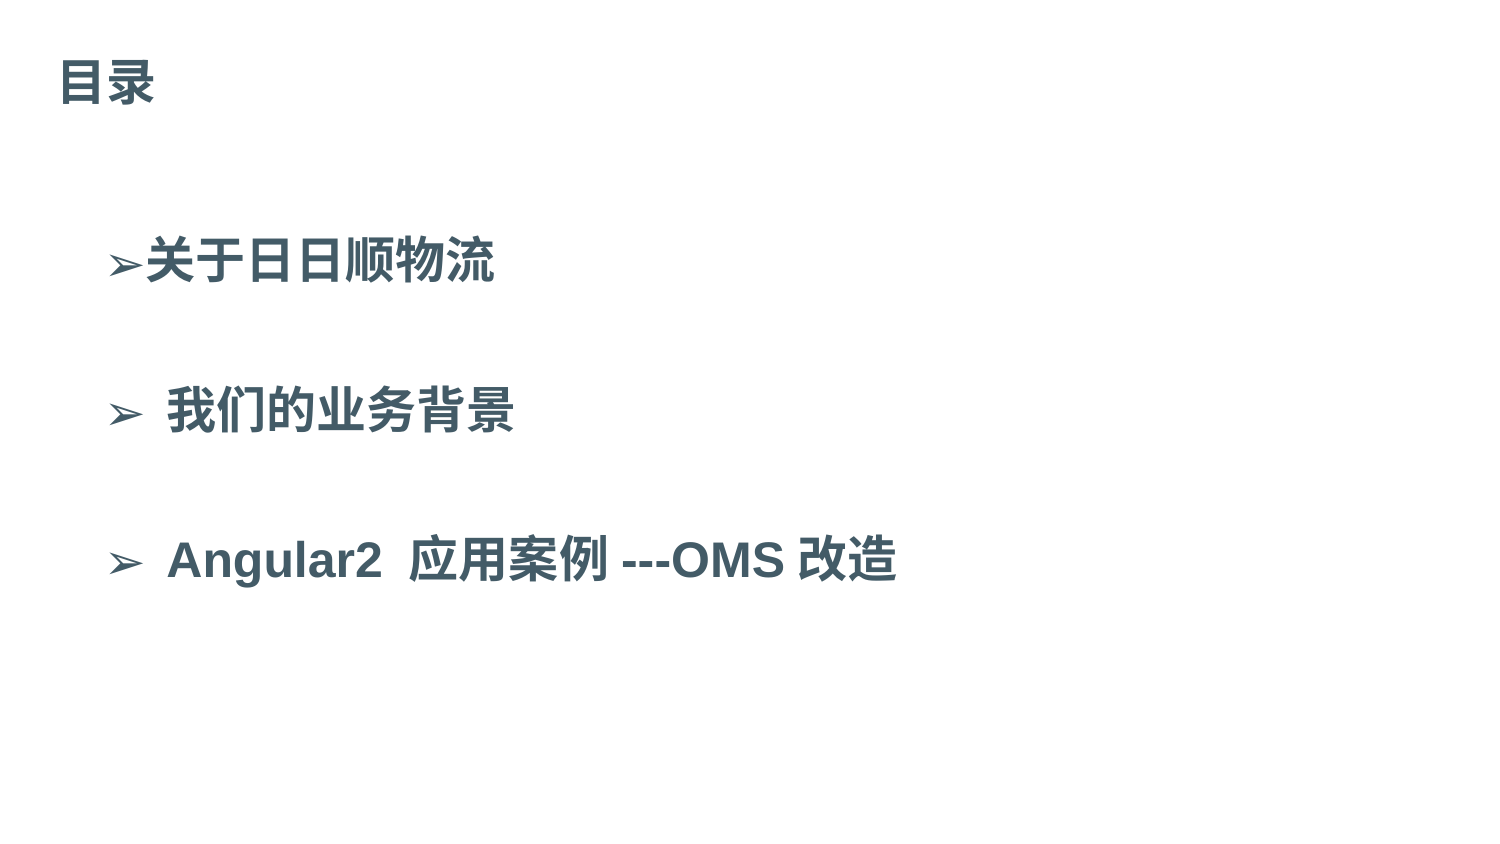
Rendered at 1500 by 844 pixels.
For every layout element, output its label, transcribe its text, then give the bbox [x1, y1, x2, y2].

text_box 关于日日顺物流 我们的业务背景 Angular2 应用案例---OMS改造 [76, 153, 1404, 780]
title 目录 [51, 44, 569, 148]
